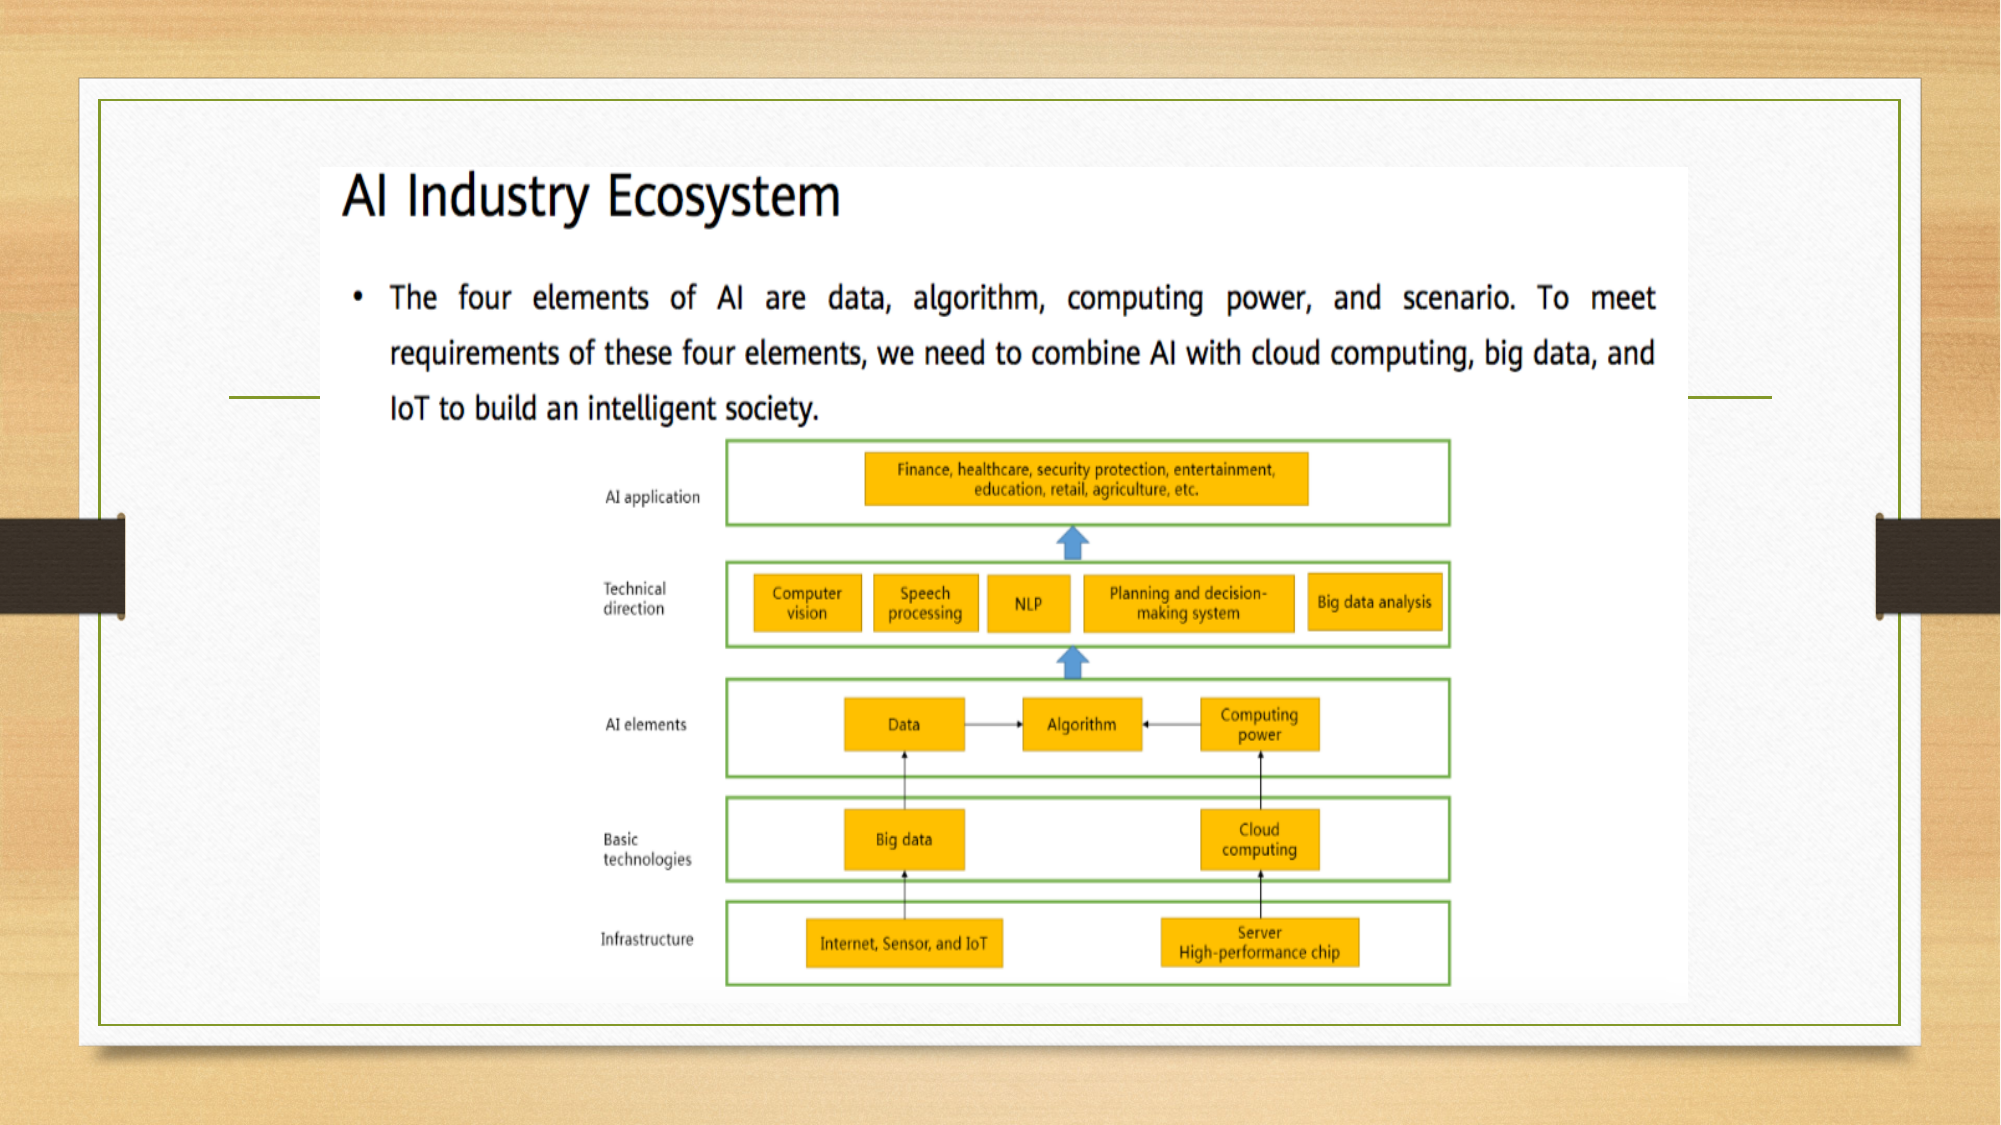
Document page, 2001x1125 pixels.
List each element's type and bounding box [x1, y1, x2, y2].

picture [0, 0, 2001, 1125]
list [320, 166, 1689, 1003]
